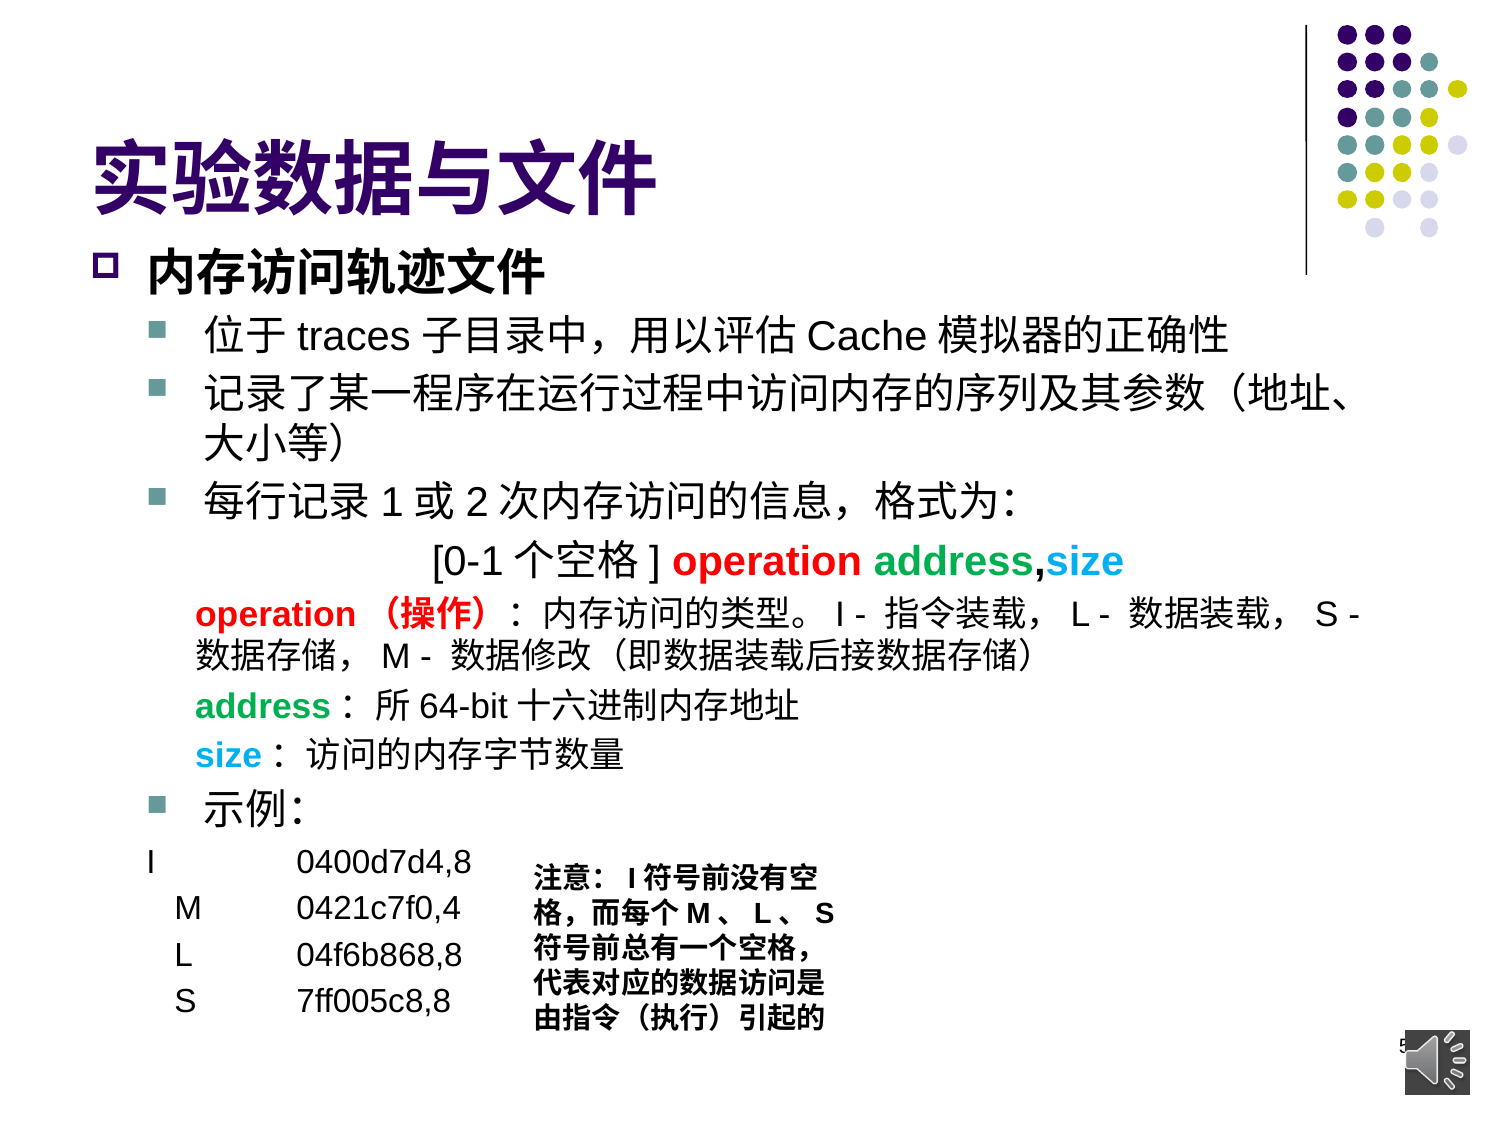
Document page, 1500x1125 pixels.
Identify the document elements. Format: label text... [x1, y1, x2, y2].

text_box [1403, 1028, 1471, 1096]
text_box 5 [1074, 1024, 1425, 1100]
list 内存访问轨迹文件 位于traces子目录中，用以评估Cache模拟器的正确性 记录了某一程序在运行过程中访问内存的序列及其参数（地址、大小等） 每行记录1或2次内存访问的信息，格式为： [0-1个空格] operation address,size operation（操作）：内存访问的类型。I - 指令装载，L - 数据装载，S - 数据存储，M - 数据修改（即数据装载后接数据存储） address：所64-bit十六进制内存地址 size：访问的内存字节数量 示例： I 0400d7d4,8 M 0421c7f0,4 L 04f6b868,8 S 7ff005c8,8 [75, 232, 1425, 803]
title 实验数据与文件 [75, 20, 1313, 232]
text_box 注意：I符号前没有空格，而每个M、L、S符号前总有一个空格，代表对应的数据访问是由指令（执行）引起的 [518, 851, 869, 1042]
